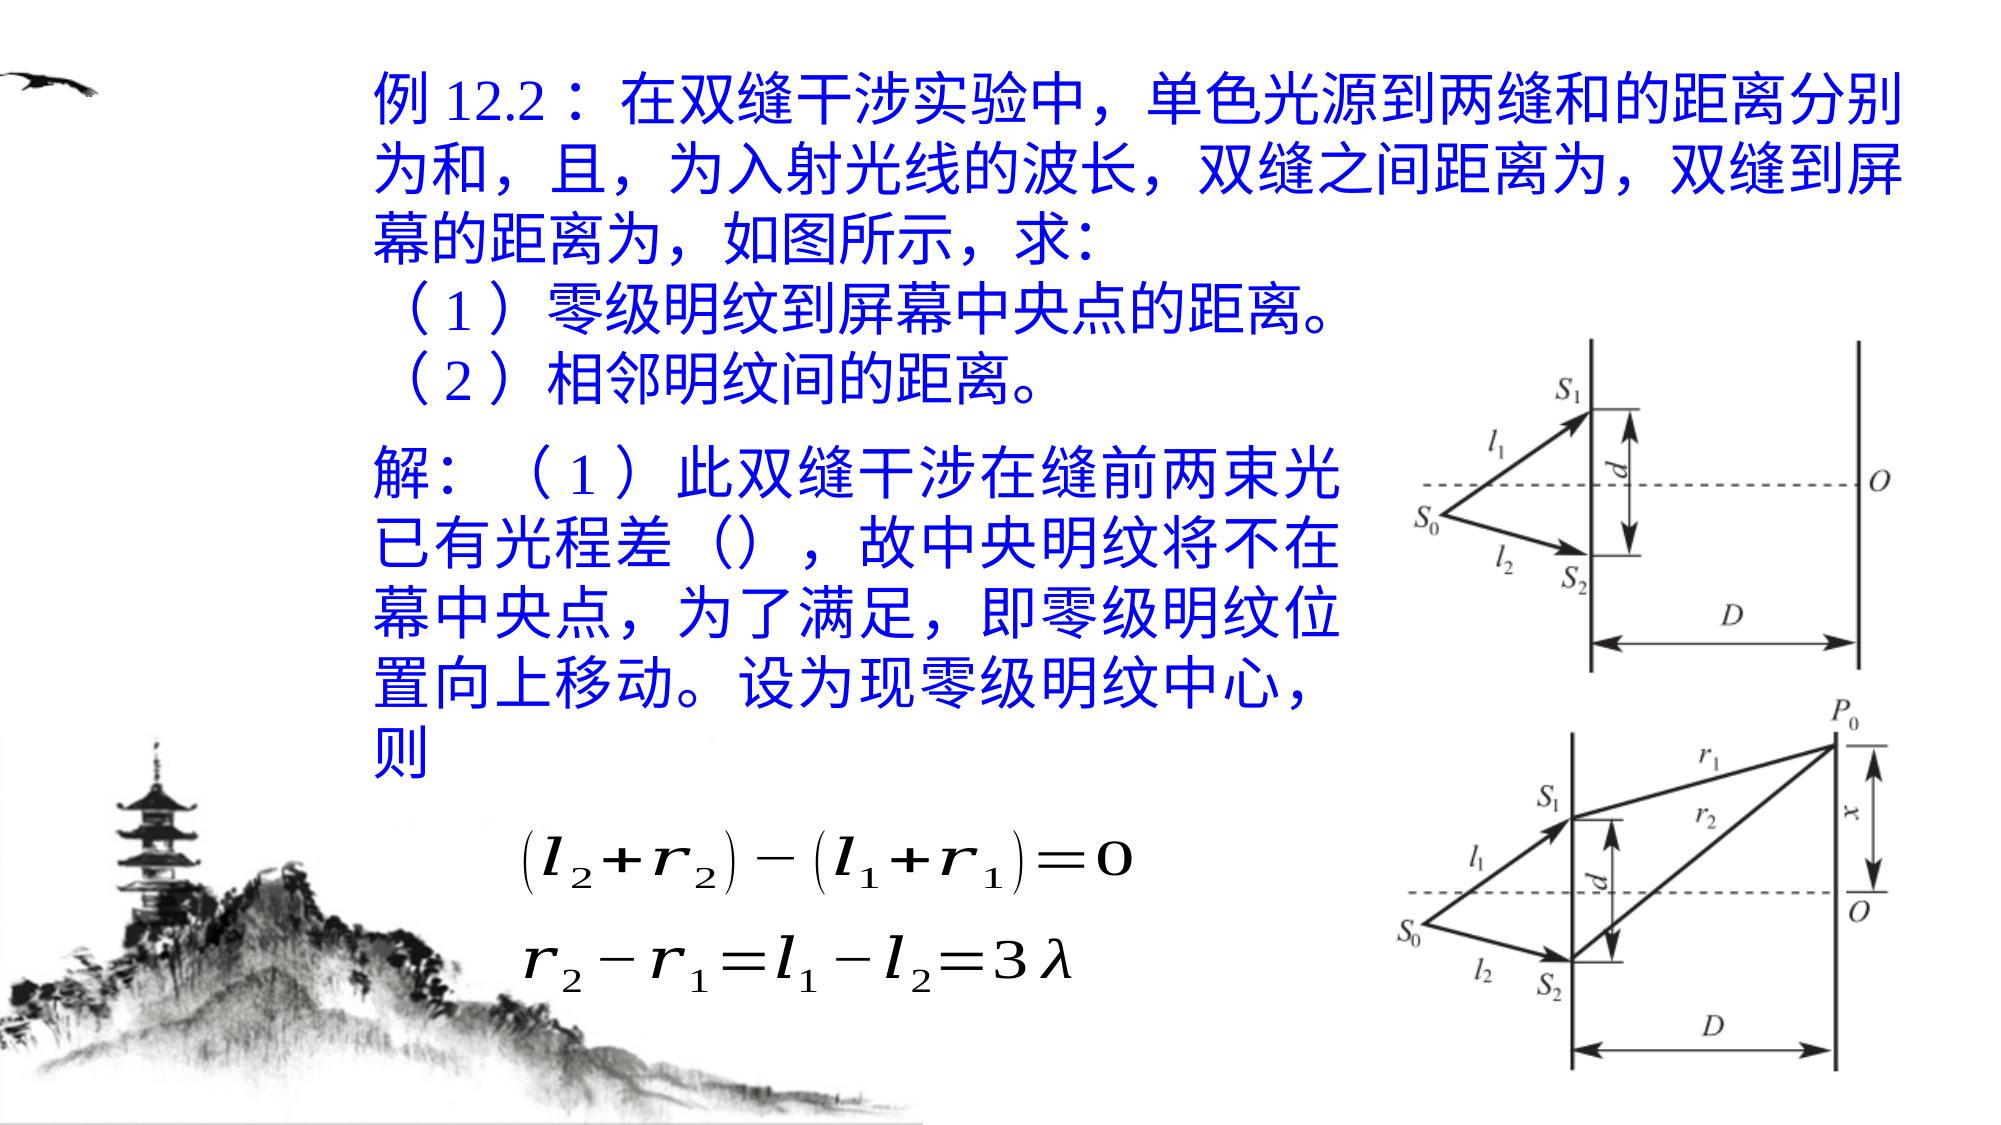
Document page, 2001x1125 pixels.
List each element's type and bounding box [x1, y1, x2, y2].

picture [0, 732, 923, 1125]
picture [1392, 690, 1903, 1081]
picture [1392, 308, 1900, 681]
picture [0, 3, 99, 97]
